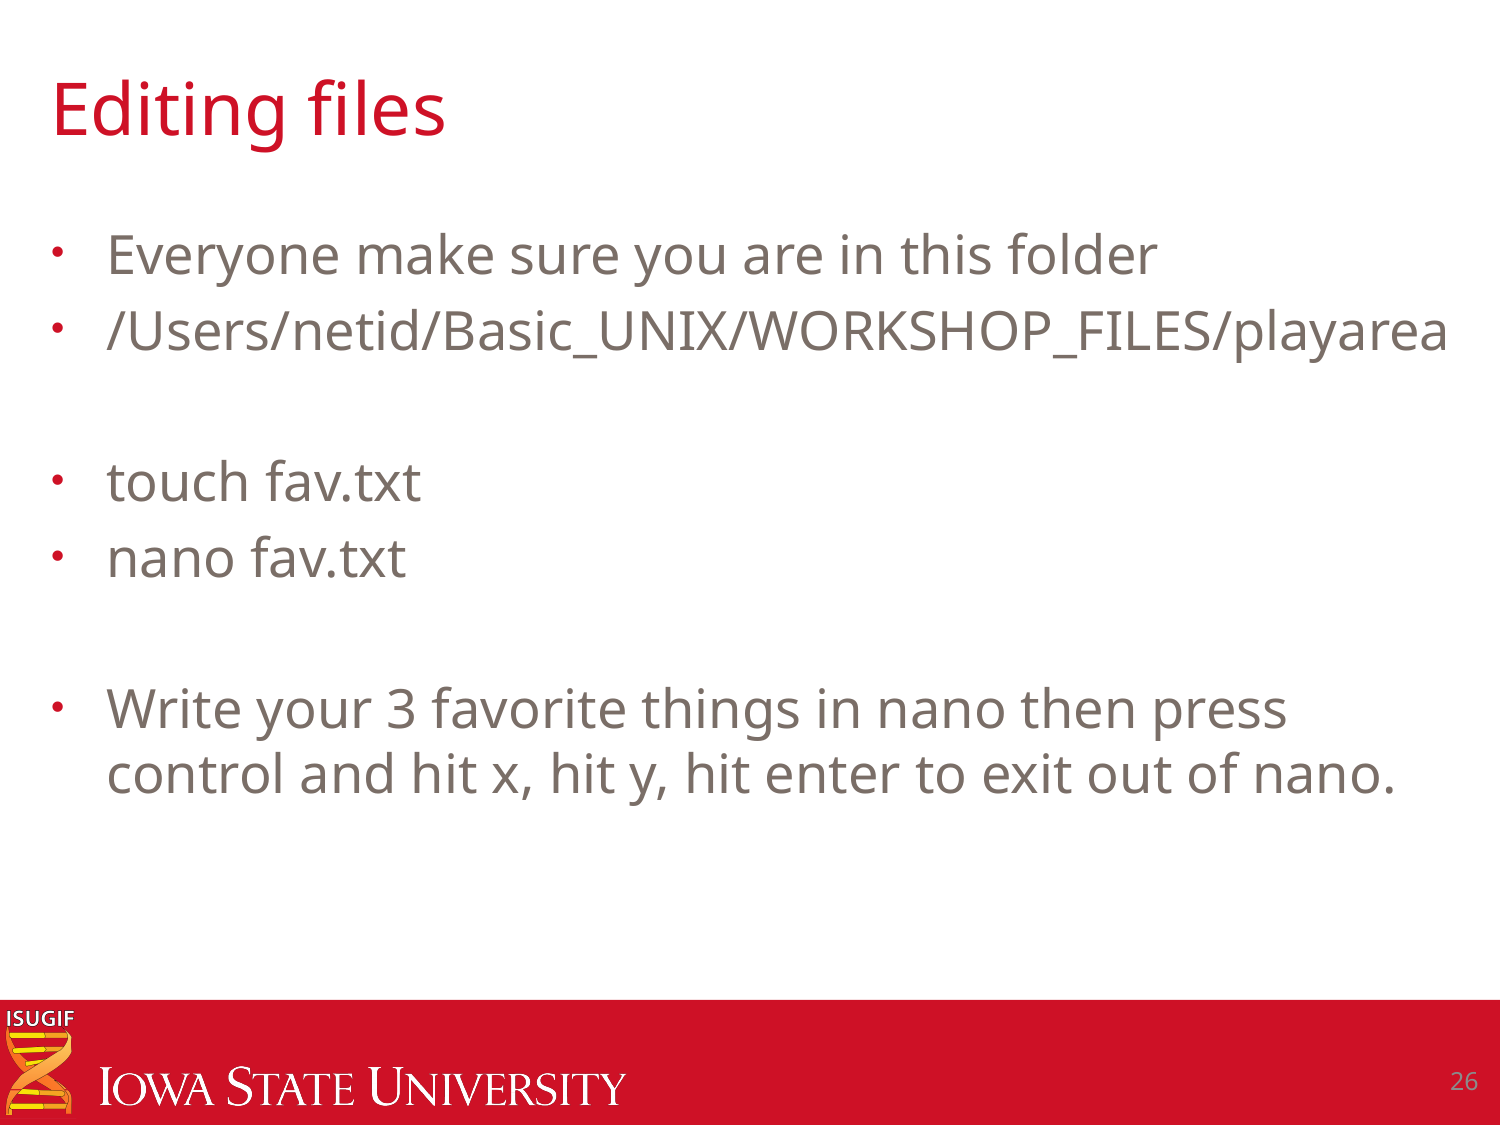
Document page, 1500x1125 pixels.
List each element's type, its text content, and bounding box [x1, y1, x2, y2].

title Editing files [34, 12, 1311, 201]
list Everyone make sure you are in this folder /Users/netid/Basic_UNIX/WORKSHOP_FILES/playarea touch fav.txt nano fav.txt Write your 3 favorite things in nano then press control and hit x, hit y, hit enter to exit out of nano. [34, 212, 1476, 976]
picture [0, 1006, 77, 1119]
picture [99, 1066, 627, 1110]
